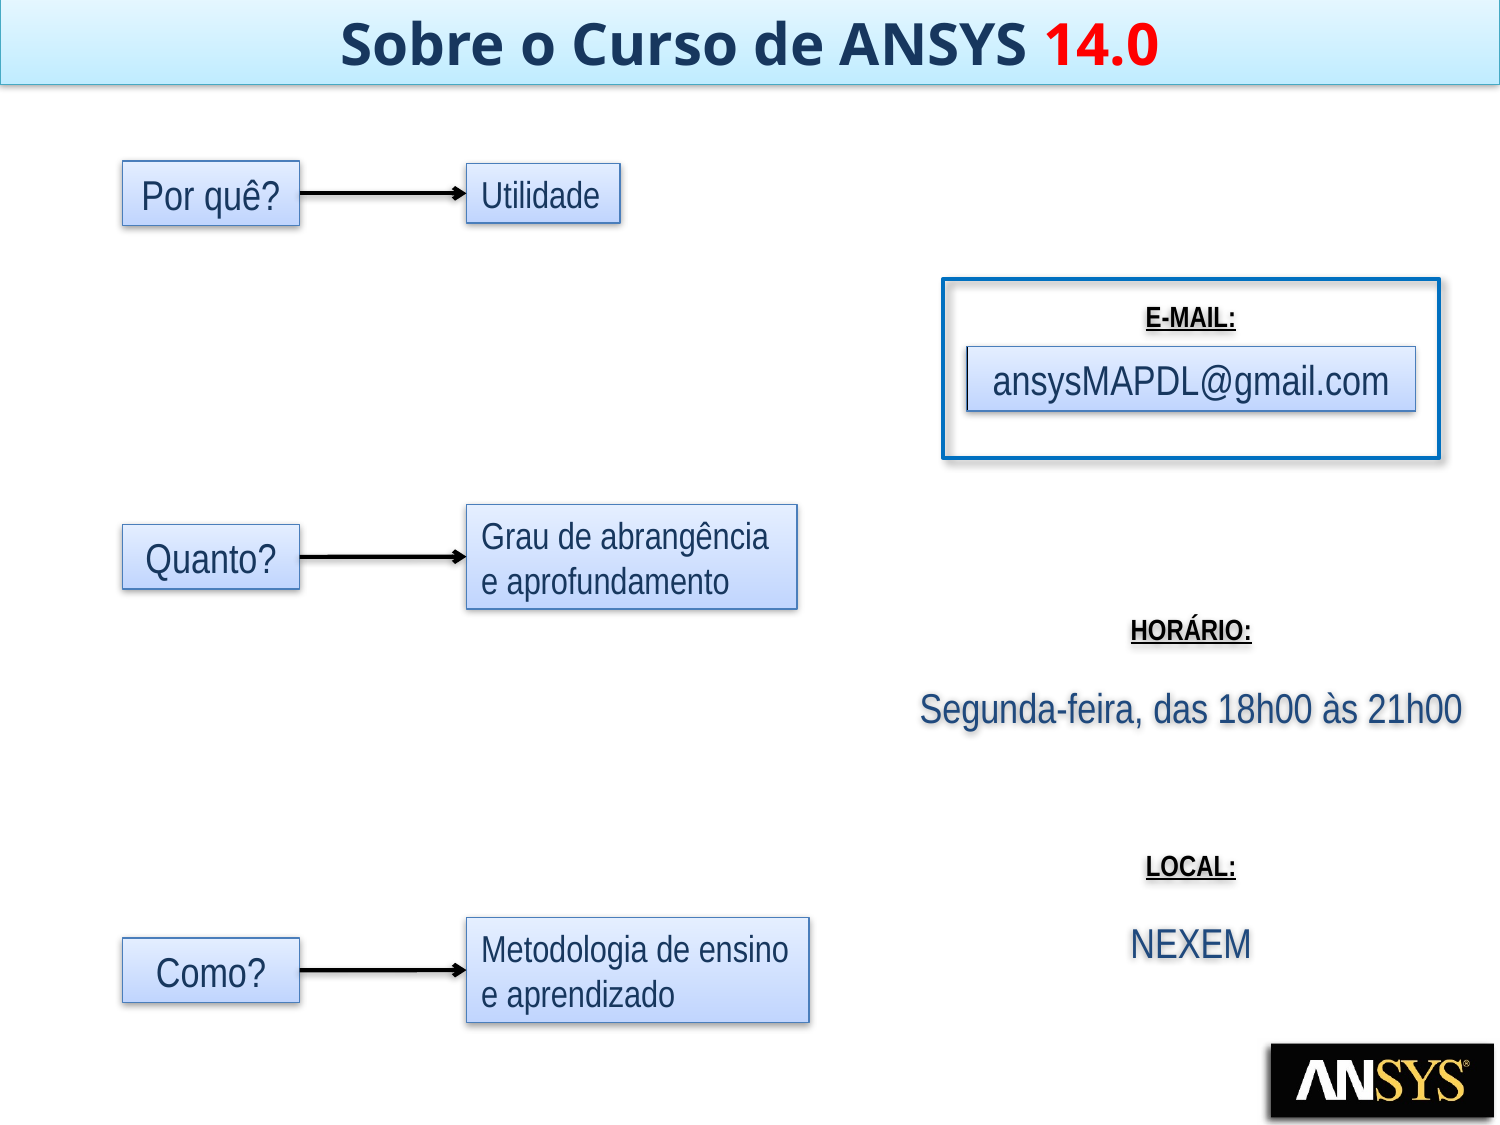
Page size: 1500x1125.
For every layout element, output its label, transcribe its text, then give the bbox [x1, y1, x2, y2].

text_box HORÁRIO: Segunda-feira, das 18h00 às 21h00 [901, 603, 1481, 740]
text_box [941, 277, 1441, 460]
text_box Grau de abrangência e aprofundamento [466, 504, 798, 610]
picture [1257, 1037, 1500, 1125]
text_box Sobre o Curso de ANSYS 14.0 [0, 0, 1500, 85]
text_box Quanto? [122, 524, 300, 590]
text_box Metodologia de ensino e aprendizado [466, 917, 810, 1023]
text_box Utilidade [466, 163, 621, 224]
text_box Como? [122, 937, 300, 1003]
text_box LOCAL: NEXEM [942, 839, 1440, 975]
text_box Por quê? [122, 160, 300, 226]
